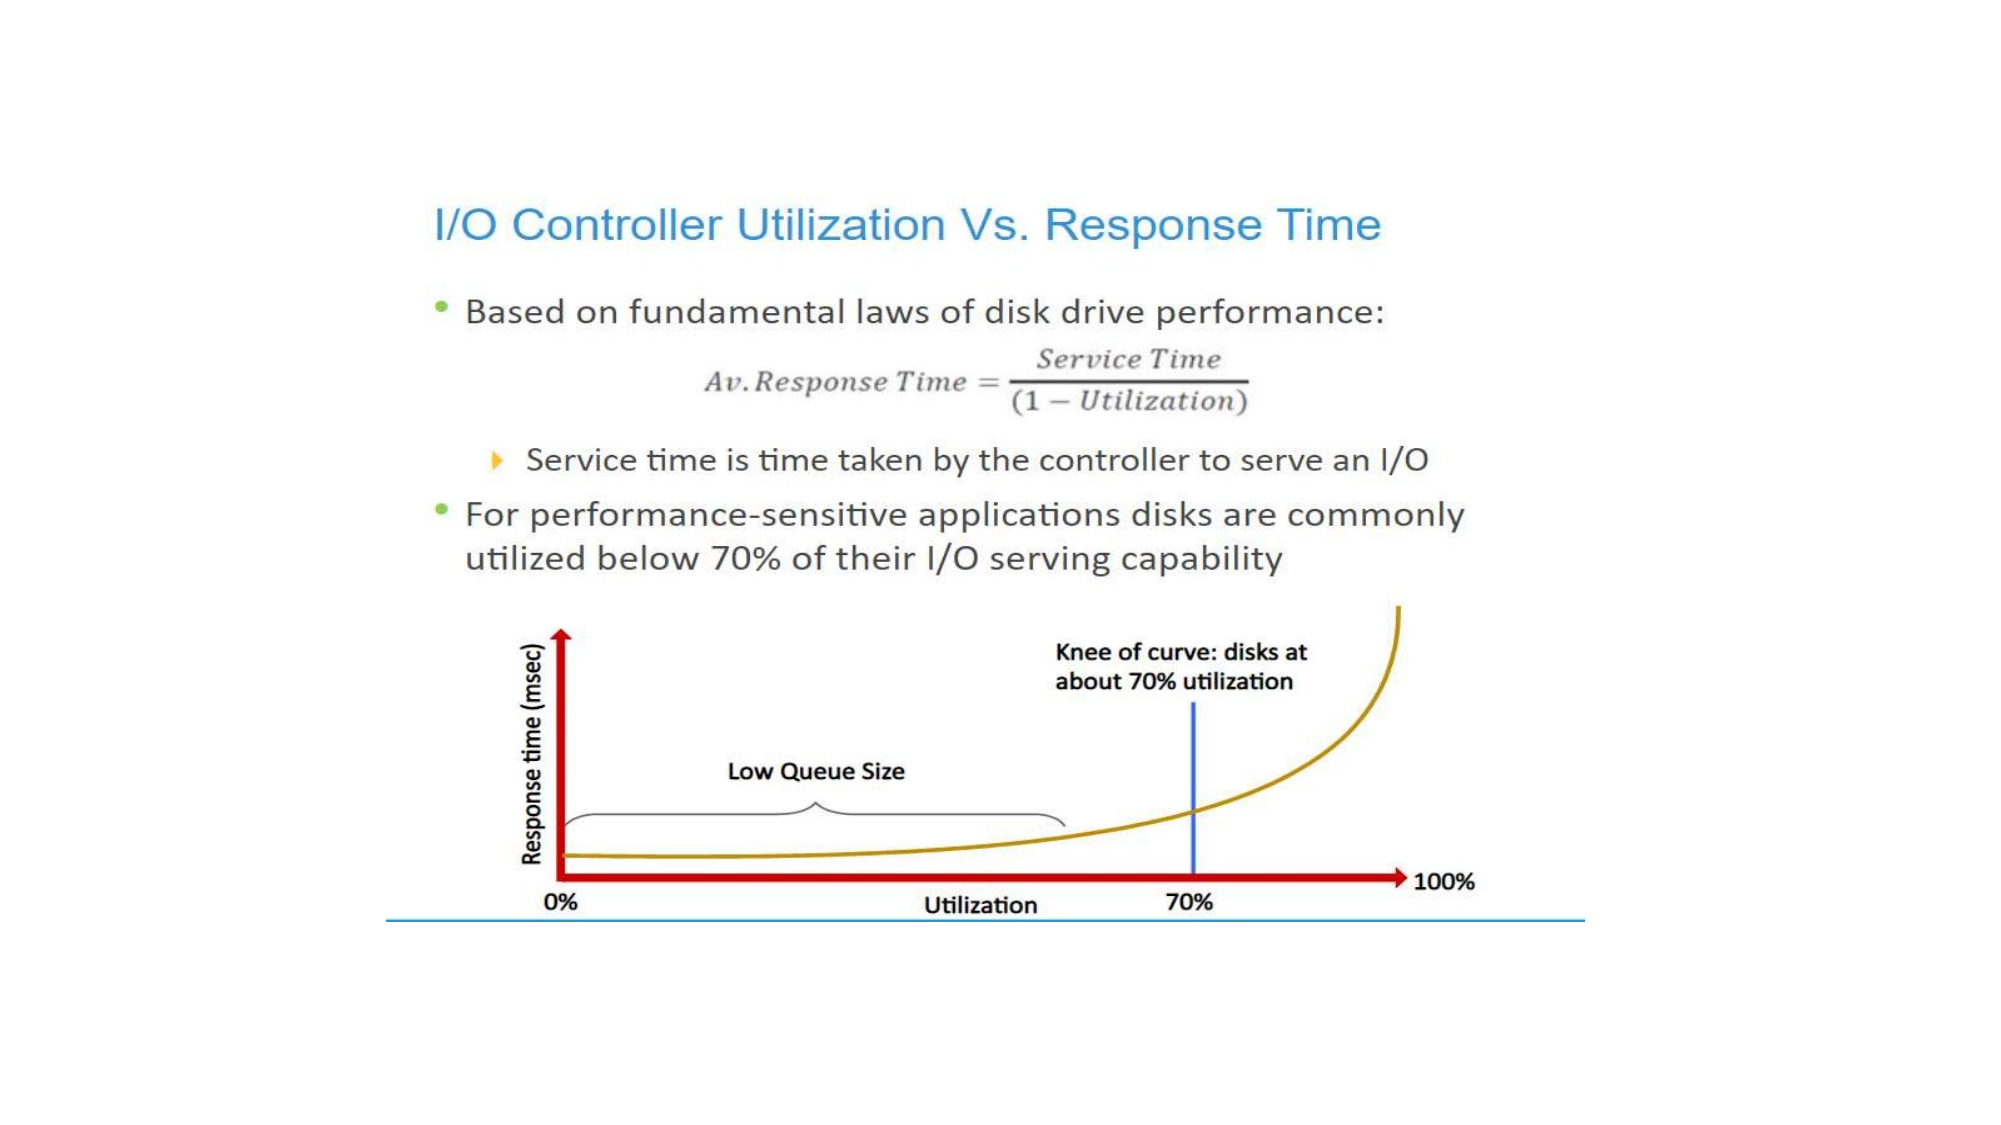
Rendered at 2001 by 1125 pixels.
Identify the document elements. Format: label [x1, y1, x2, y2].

picture [386, 194, 1585, 923]
